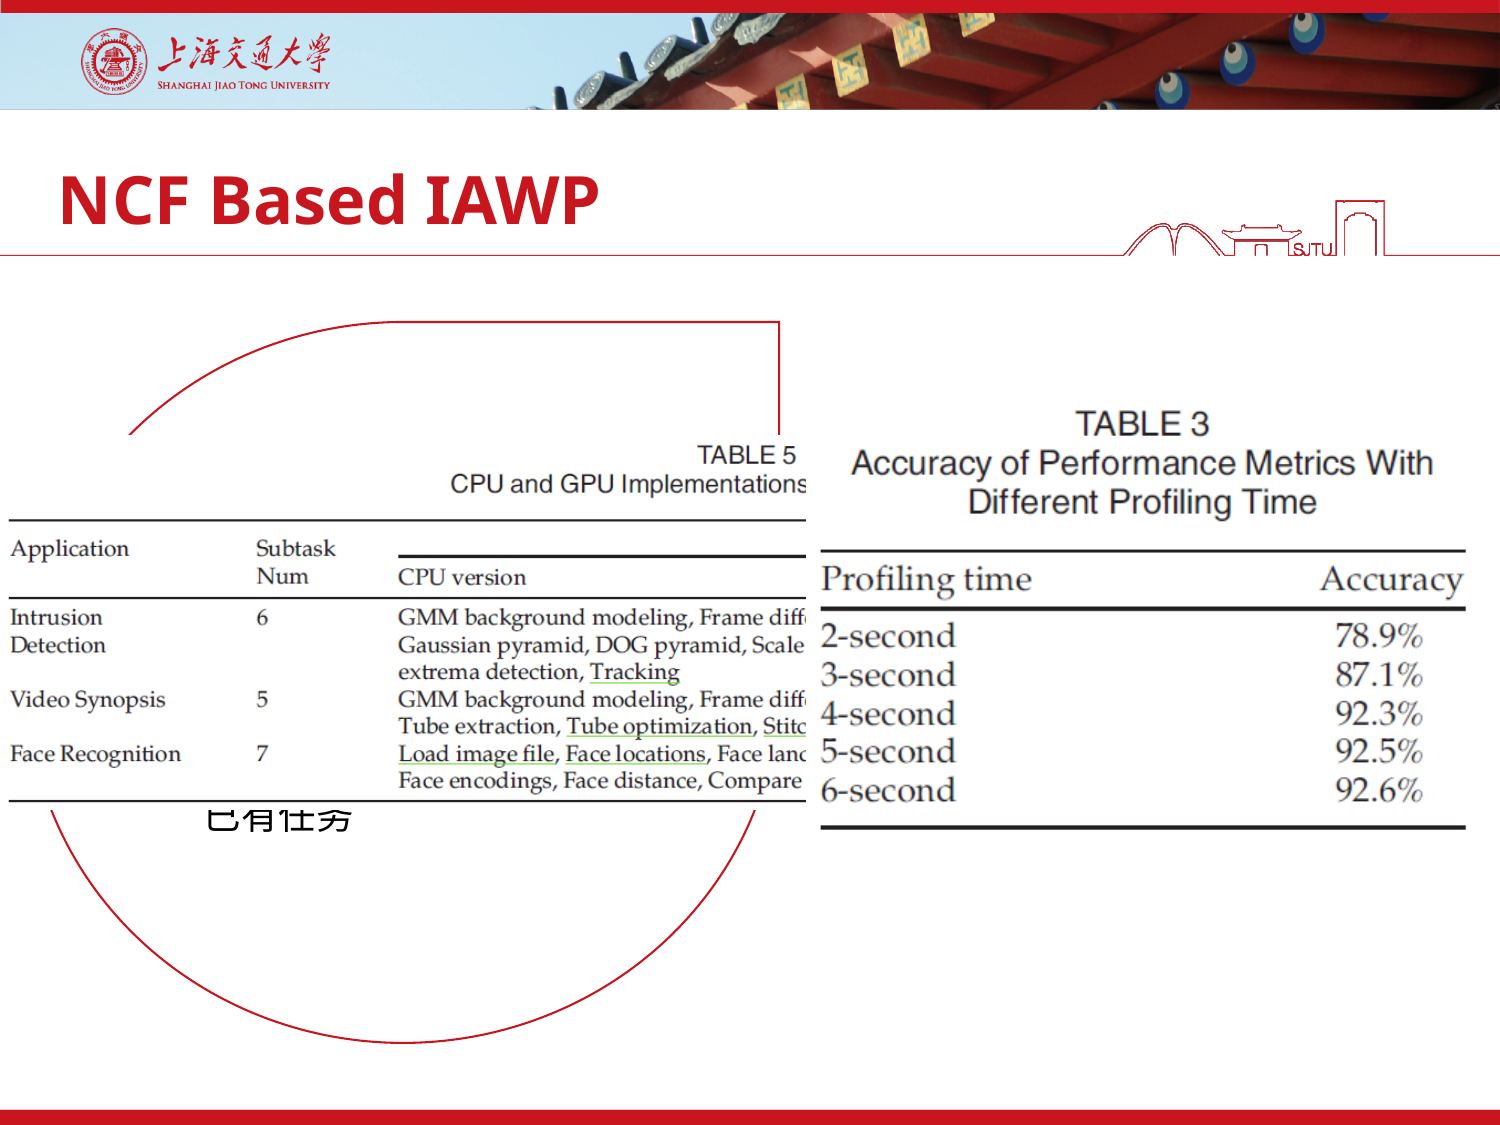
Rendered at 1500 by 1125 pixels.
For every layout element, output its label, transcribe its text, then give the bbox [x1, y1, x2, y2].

text_box [50, 810, 756, 1044]
title NCF Based IAWP [43, 160, 1447, 255]
picture [0, 0, 1500, 110]
text_box [128, 320, 781, 435]
picture [0, 400, 1496, 845]
picture [0, 200, 1500, 256]
